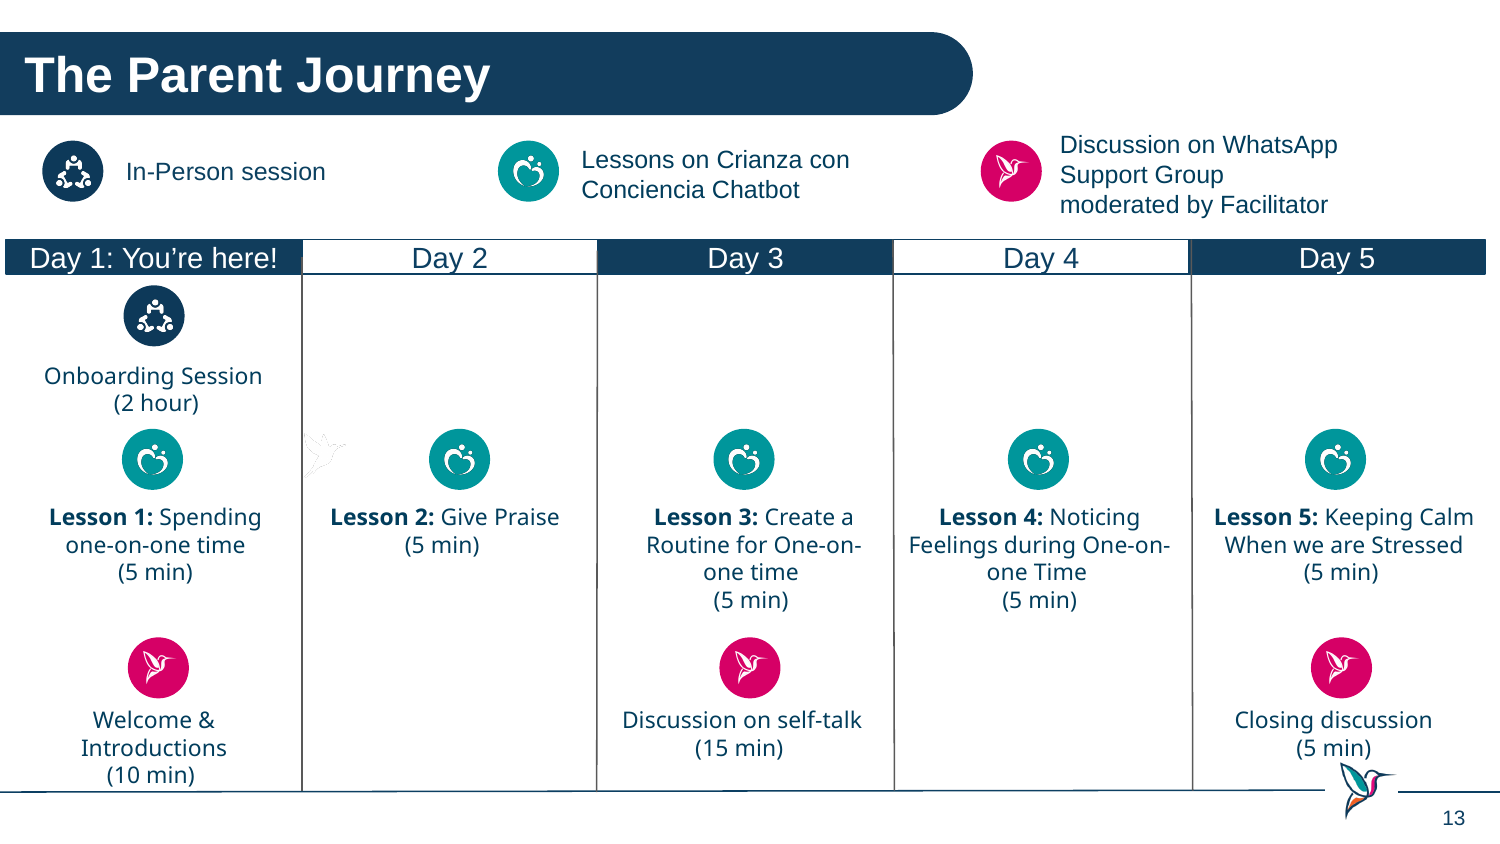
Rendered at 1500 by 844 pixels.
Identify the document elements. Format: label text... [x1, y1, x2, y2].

picture [1338, 759, 1398, 823]
text_box Discussion on WhatsApp Support Group moderated by Facilitator [1045, 114, 1365, 229]
text_box [0, 32, 950, 116]
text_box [127, 637, 190, 699]
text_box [713, 428, 775, 491]
text_box Onboarding Session (2 hour) [11, 346, 297, 444]
text_box Discussion on self-talk (15 min) [602, 690, 887, 740]
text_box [1304, 428, 1367, 491]
text_box Welcome & Introductions (10 min) [6, 690, 297, 740]
text_box Lesson 5: Keeping Calm When we are Stressed (5 min) [1199, 487, 1493, 635]
text_box Day 4 [895, 239, 1189, 274]
text_box Lessons on Crianza con Conciencia Chatbot [566, 128, 886, 214]
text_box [428, 428, 491, 491]
text_box In-Person session [110, 140, 496, 202]
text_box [980, 140, 1042, 202]
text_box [719, 637, 781, 699]
text_box Lesson 1: Spending one-on-one time (5 min) [7, 487, 297, 635]
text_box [1007, 428, 1070, 491]
text_box Day 5 [1193, 239, 1485, 274]
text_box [497, 140, 560, 202]
text_box The Parent Journey [9, 35, 1036, 111]
text_box Lesson 3: Create a Routine for One-on-one time (5 min) [616, 487, 887, 635]
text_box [42, 140, 104, 202]
text_box Lesson 4: Noticing Feelings during One-on-one Time (5 min) [900, 487, 1185, 635]
text_box Day 2 [301, 239, 597, 274]
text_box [121, 428, 184, 491]
text_box Lesson 2: Give Praise (5 min) [307, 487, 591, 617]
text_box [123, 285, 185, 347]
text_box Day 1: You’re here! [6, 239, 301, 274]
picture [303, 433, 347, 478]
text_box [1310, 637, 1373, 699]
text_box Day 3 [597, 239, 892, 274]
text_box Closing discussion (5 min) [1199, 690, 1482, 740]
